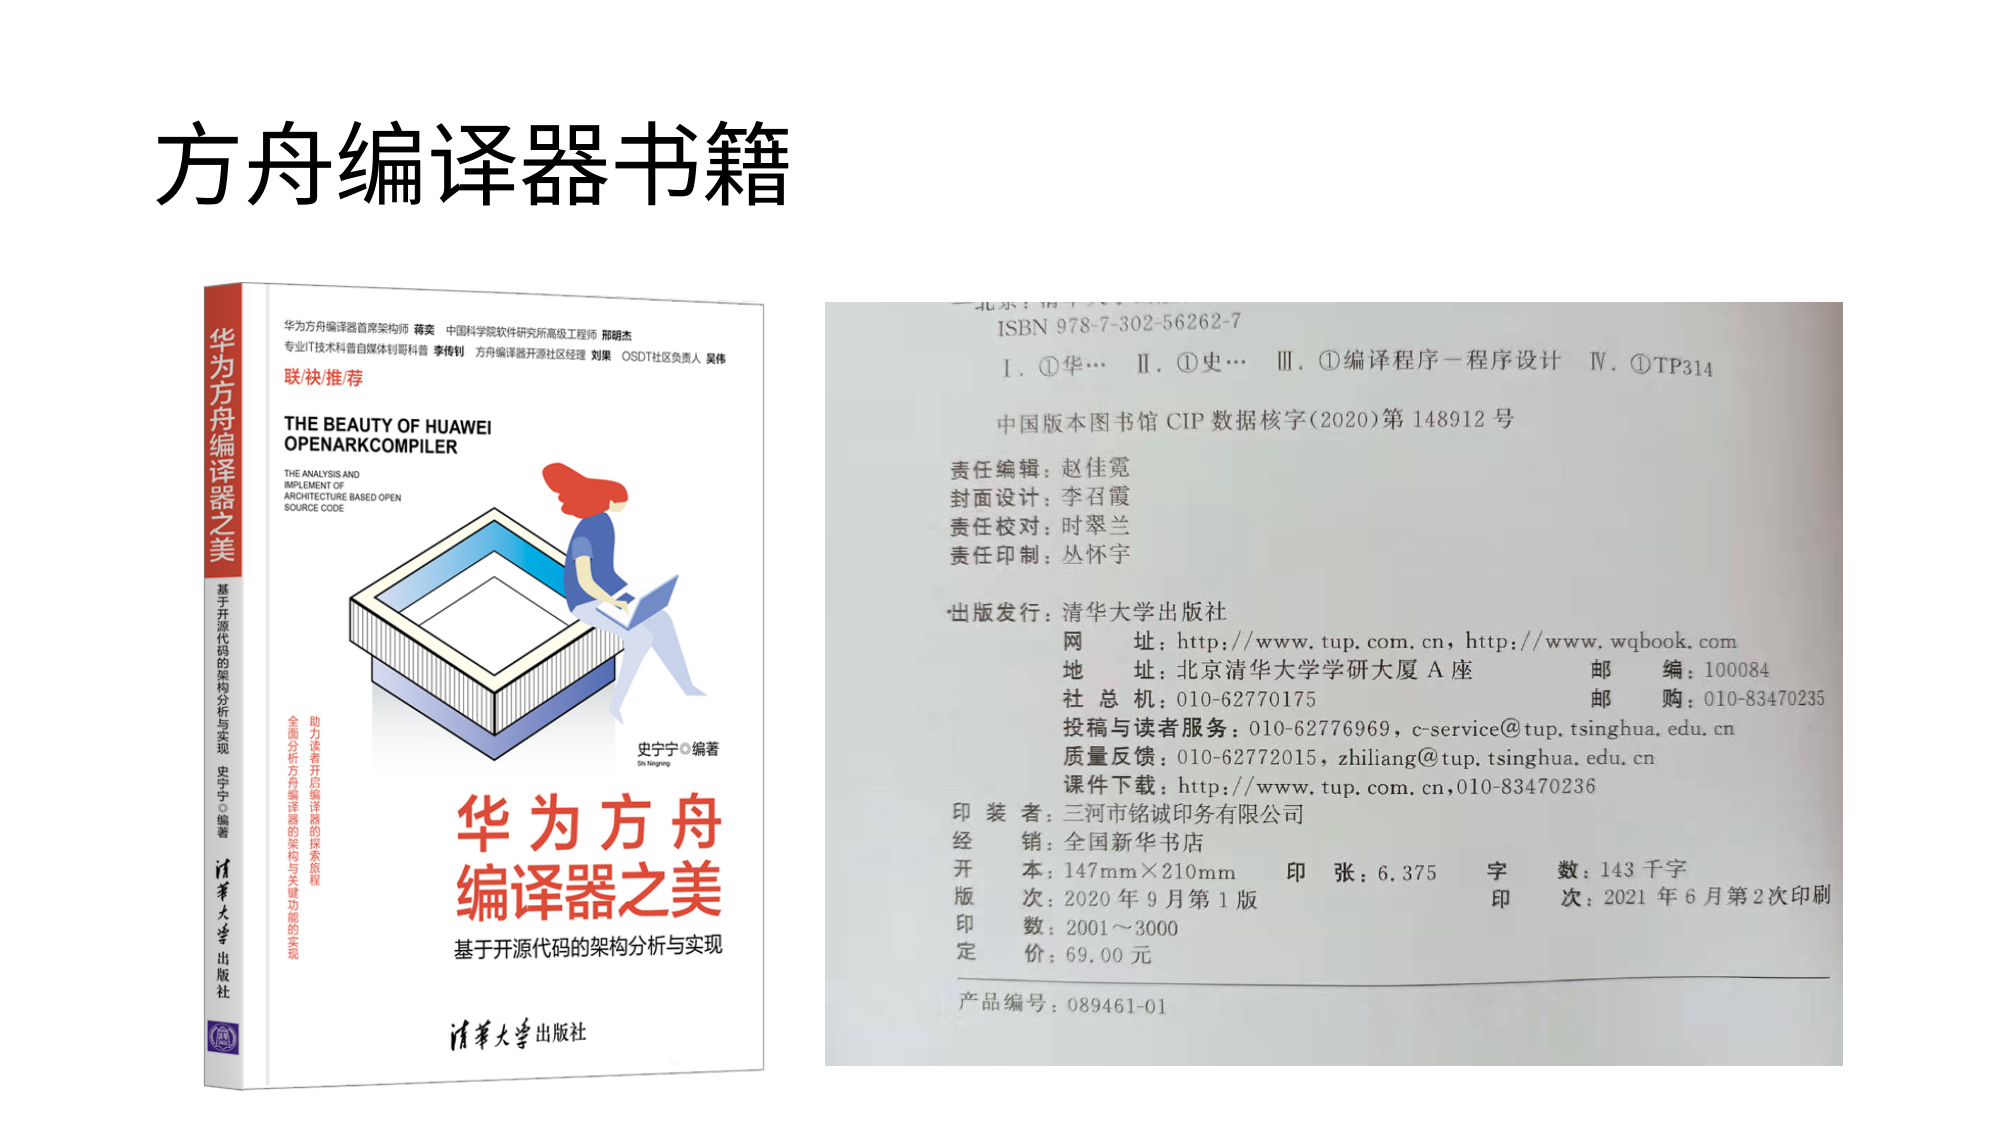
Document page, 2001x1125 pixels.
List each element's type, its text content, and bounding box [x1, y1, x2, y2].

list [74, 277, 891, 1094]
picture [825, 302, 1843, 1066]
title 方舟编译器书籍 [137, 59, 1863, 278]
